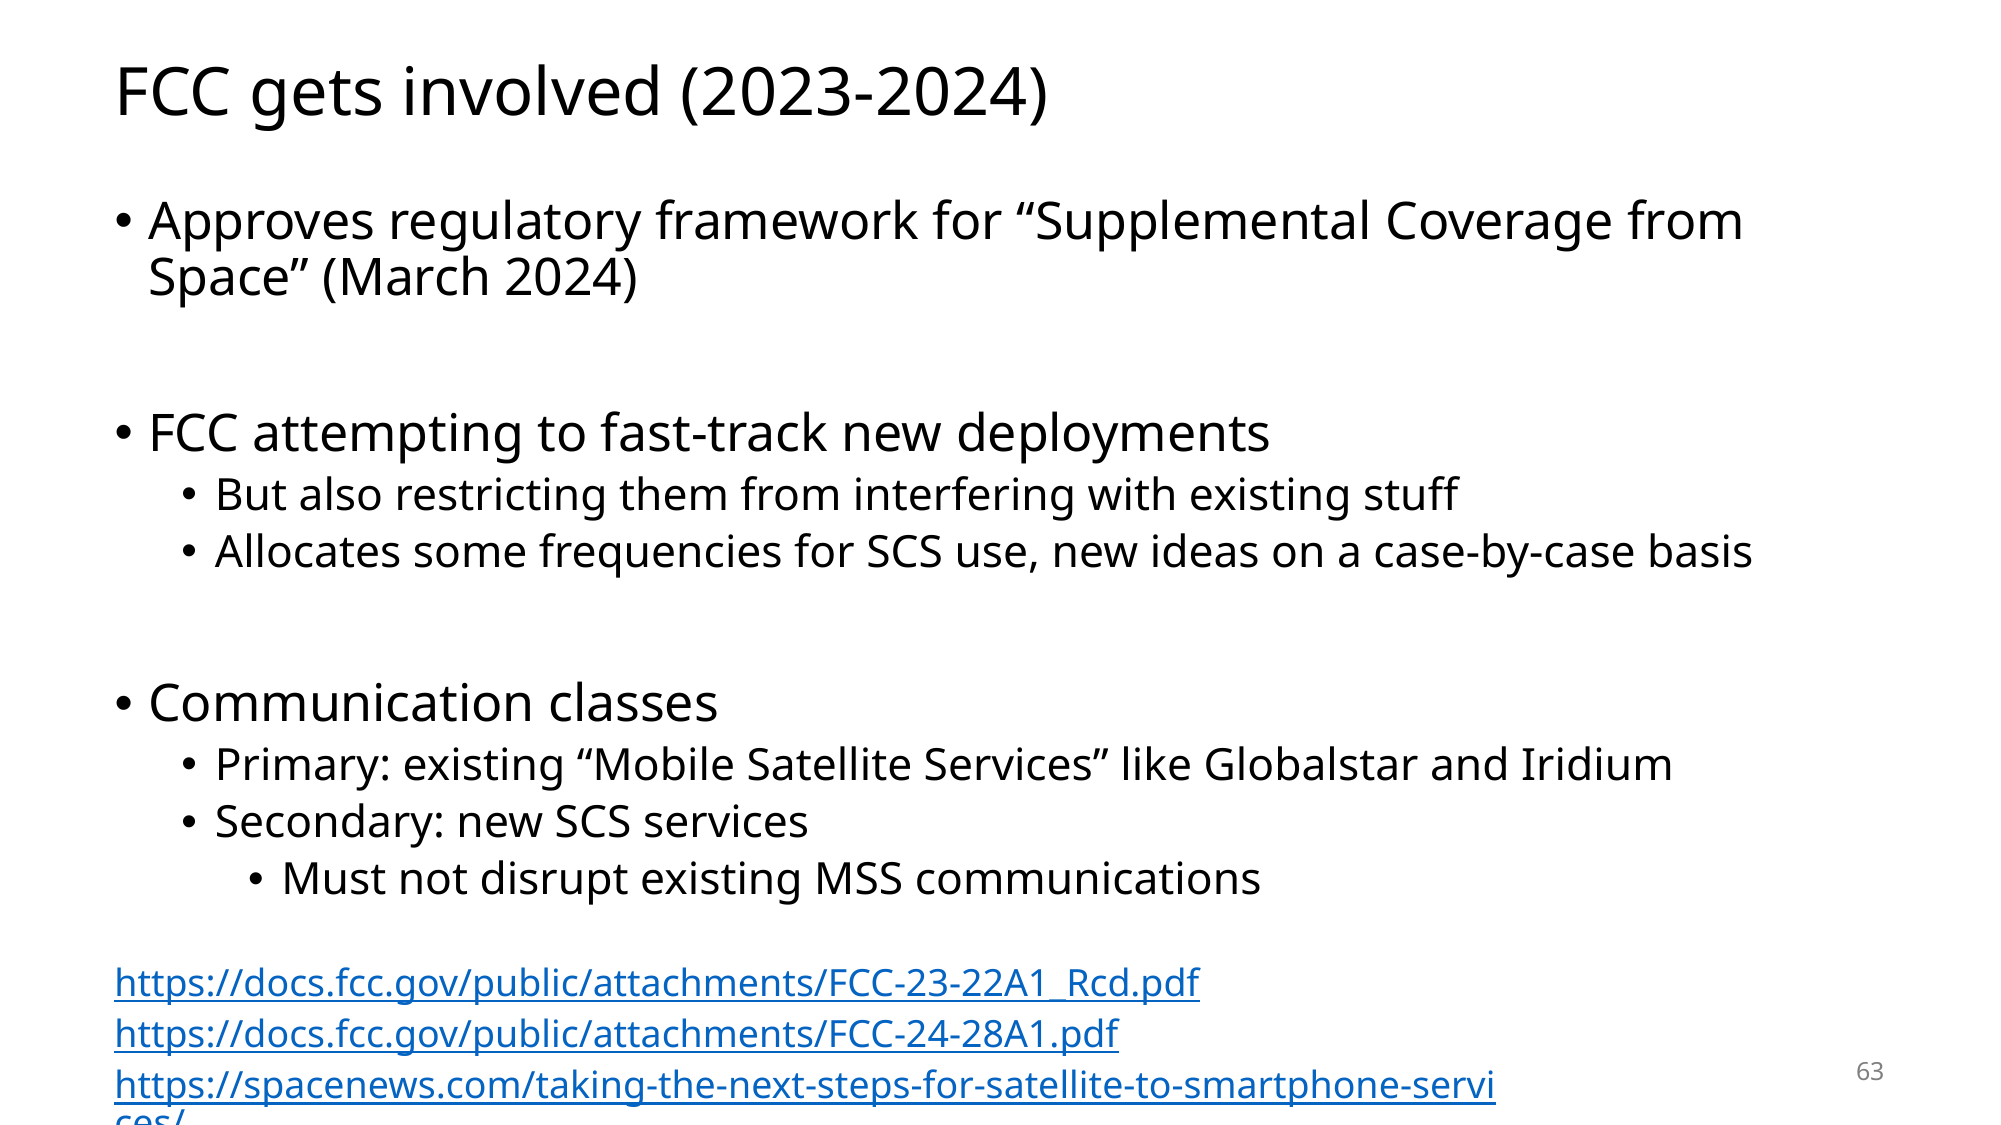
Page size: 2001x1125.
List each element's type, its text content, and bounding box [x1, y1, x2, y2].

title FCC gets involved (2023-2024) [99, 37, 1900, 150]
slide_number 63 [1749, 1042, 1900, 1103]
list Approves regulatory framework for “Supplemental Coverage from Space” (March 2024) FCC attempting to fast-track new deployments But also restricting them from interfering with existing stuff Allocates some frequencies for SCS use, new ideas on a case-by-case basis Communication classes Primary: existing “Mobile Satellite Services” like Globalstar and Iridium Secondary: new SCS services Must not disrupt existing MSS communications [99, 187, 1900, 915]
text_box https://docs.fcc.gov/public/attachments/FCC-23-22A1_Rcd.pdf https://docs.fcc.gov/public/attachments/FCC-24-28A1.pdf https://spacenews.com/taking-the-next-steps-for-satellite-to-smartphone-services/ [99, 951, 1515, 1120]
